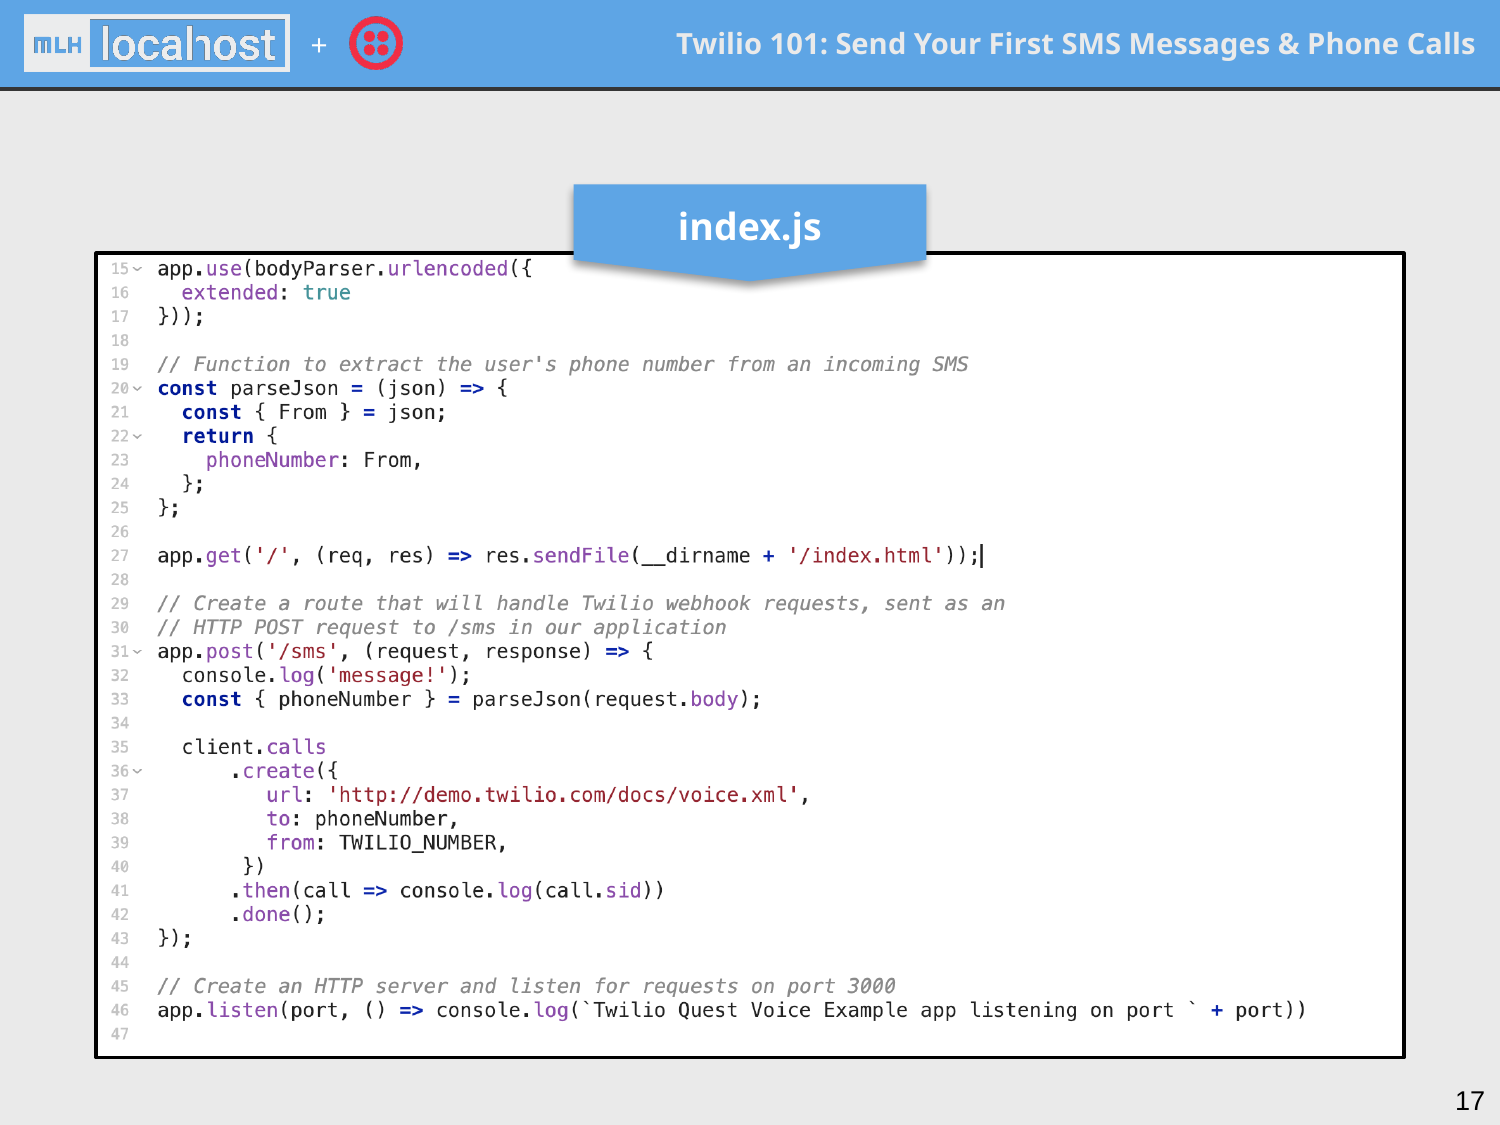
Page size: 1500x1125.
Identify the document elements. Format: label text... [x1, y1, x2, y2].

picture [24, 14, 290, 72]
text_box [573, 184, 580, 252]
text_box index.js [580, 182, 920, 252]
picture [97, 254, 1403, 1057]
picture [347, 14, 405, 72]
text_box [920, 184, 927, 252]
